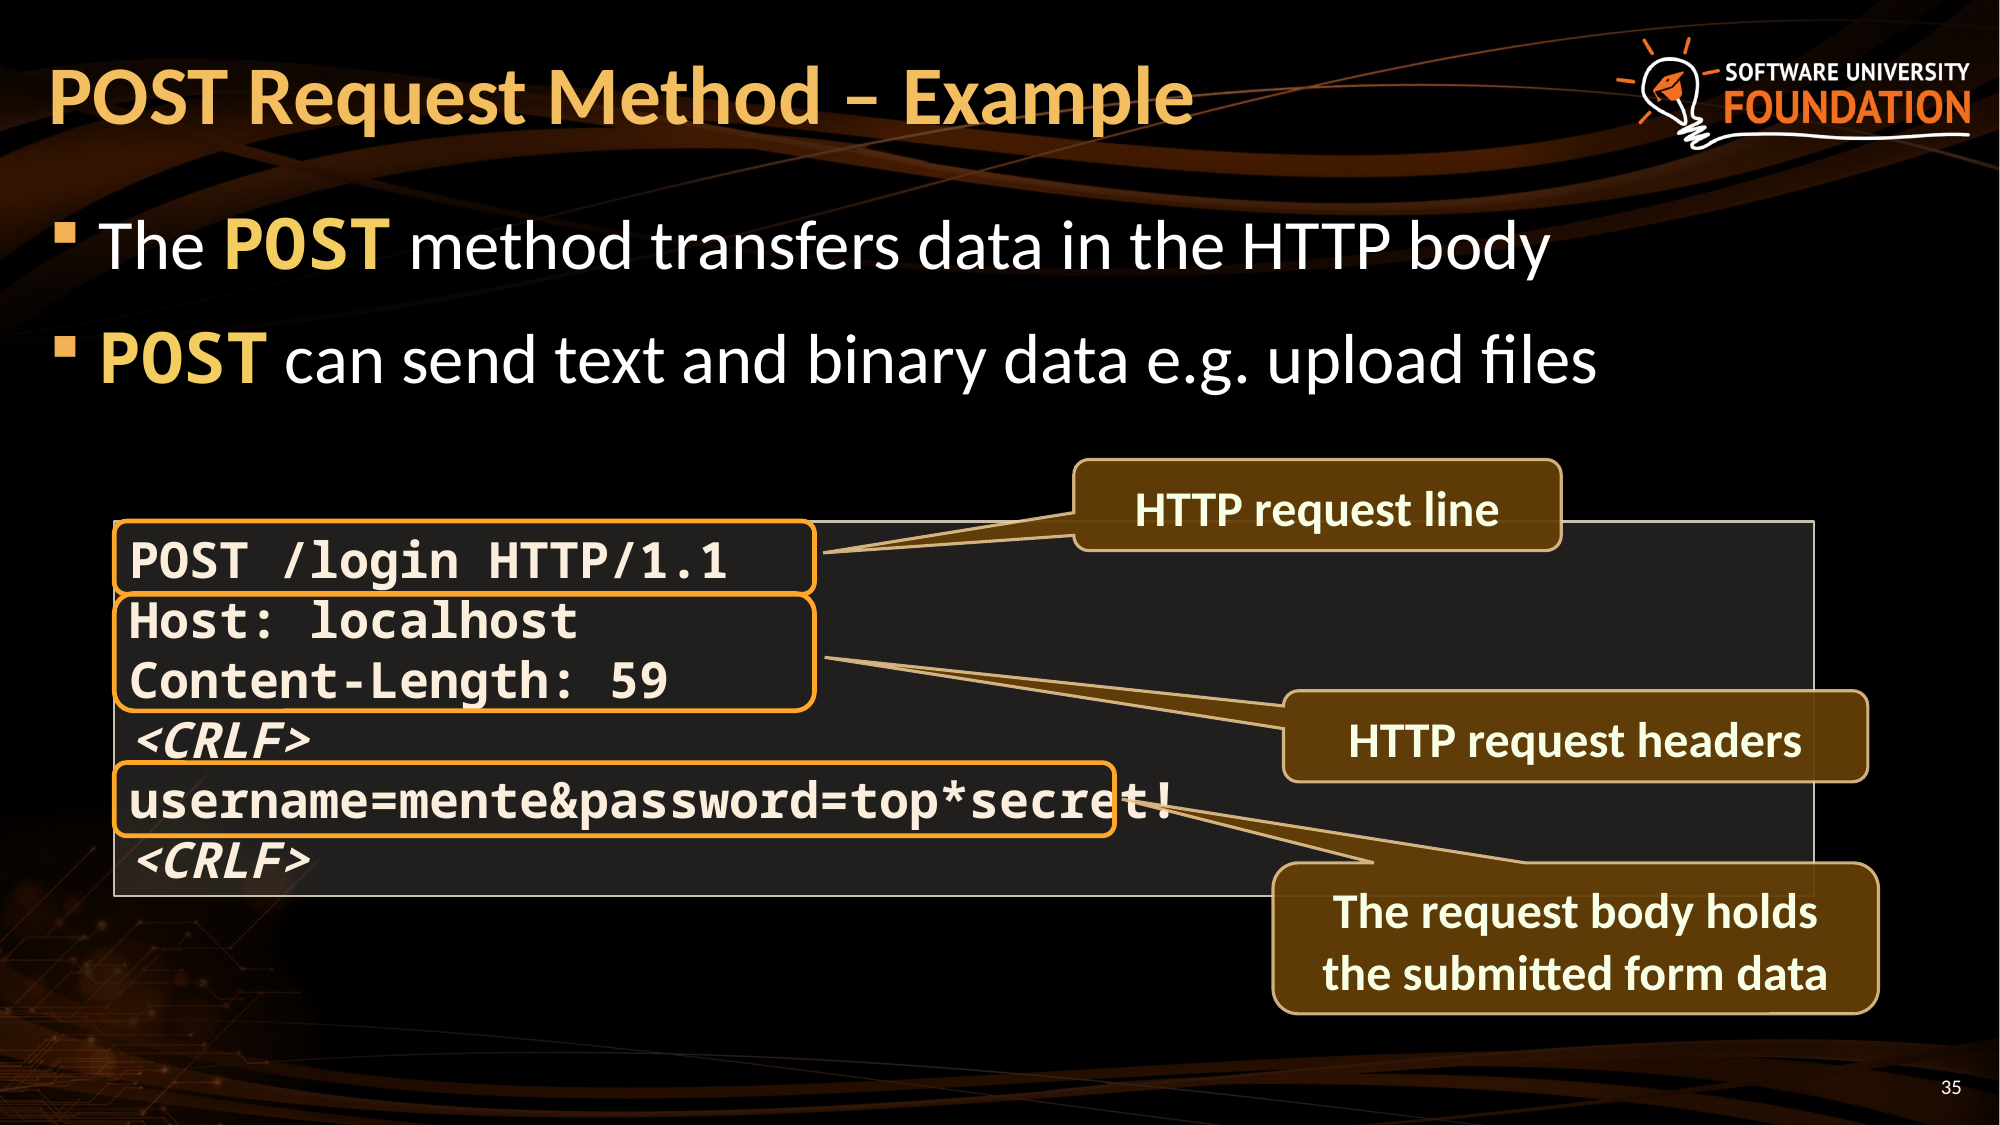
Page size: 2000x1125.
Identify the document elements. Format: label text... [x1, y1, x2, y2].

text_box HTTP request headers [824, 656, 1869, 783]
text_box POST /login HTTP/1.1 Host: localhost Content-Length: 59 <CRLF> username=mente&password=top*secret! <CRLF> [114, 521, 1815, 897]
picture [0, 0, 2000, 1125]
text_box [113, 761, 1116, 837]
text_box [113, 519, 816, 595]
list The POST method transfers data in the HTTP body POST can send text and binary data e.g. upload files [31, 188, 1968, 1103]
title POST Request Method – Example [30, 6, 1602, 189]
text_box [113, 592, 816, 712]
text_box HTTP request line [822, 458, 1563, 554]
text_box The request body holds the submitted form data [1121, 798, 1880, 1015]
